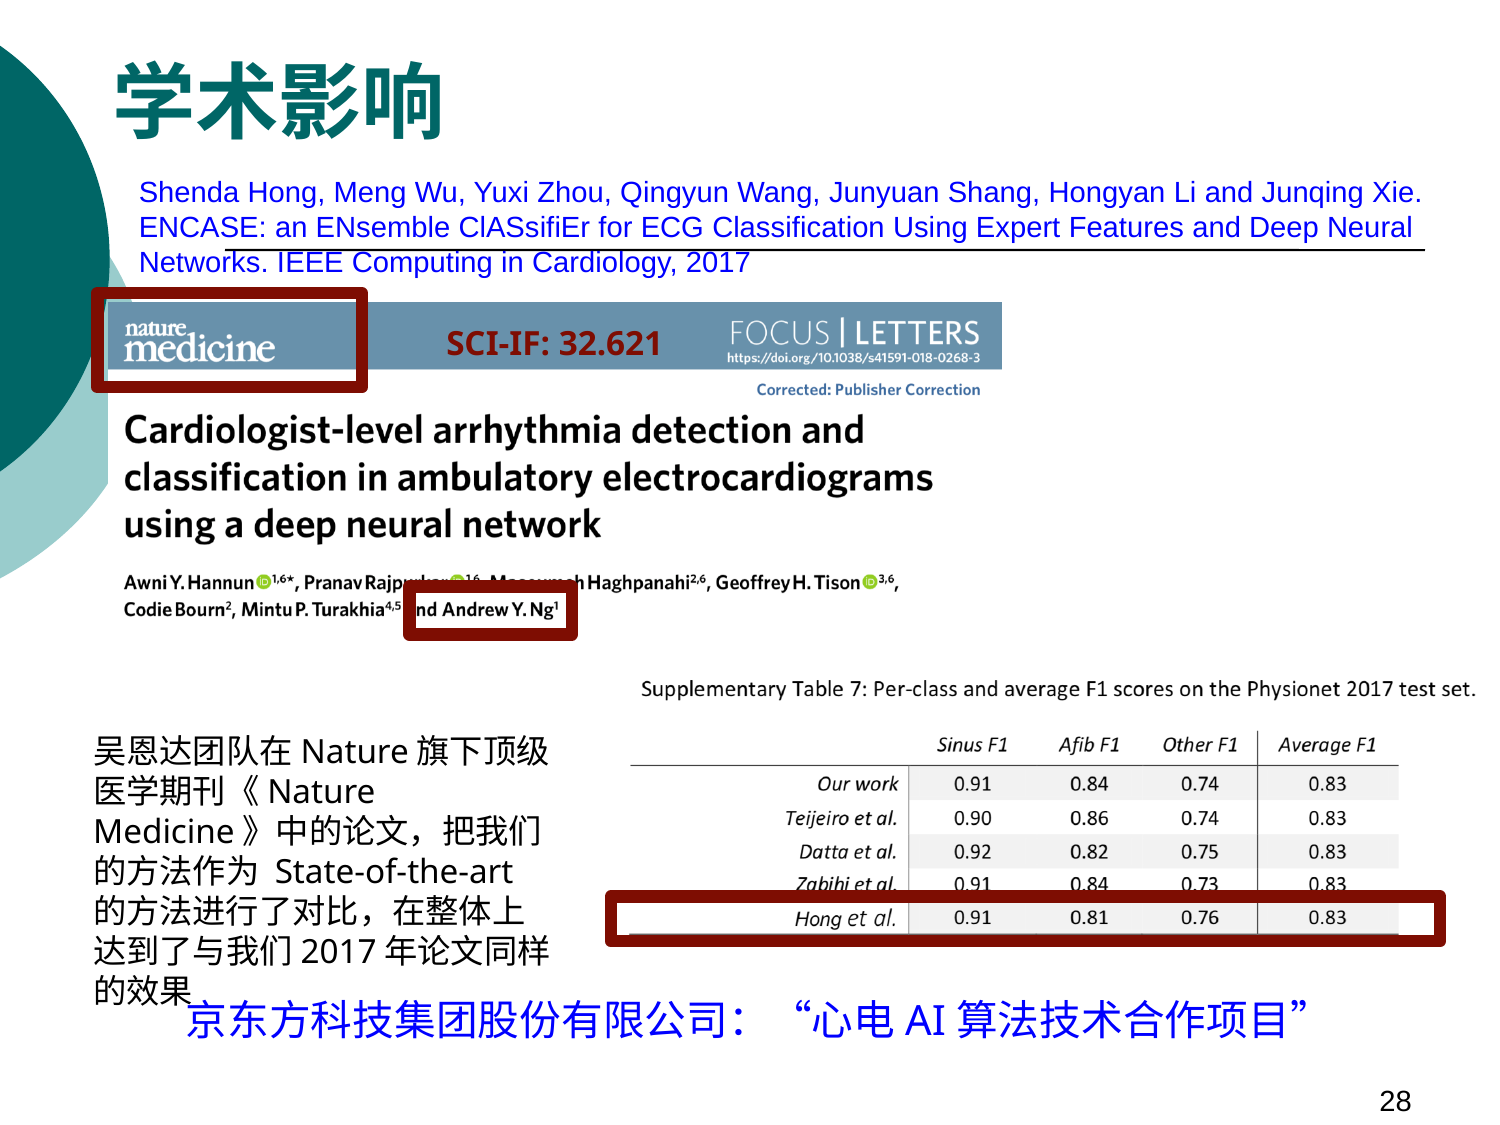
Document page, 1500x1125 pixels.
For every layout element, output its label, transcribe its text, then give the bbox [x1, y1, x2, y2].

text_box Shenda Hong, Meng Wu, Yuxi Zhou, Qingyun Wang, Junyuan Shang, Hongyan Li and Junqing Xie. ENCASE: an ENsemble ClASsifiEr for ECG Classification Using Expert Features and Deep Neural Networks. IEEE Computing in Cardiology, 2017 [123, 165, 1480, 286]
slide_number 28 [951, 1046, 1427, 1125]
text_box [95, 291, 364, 389]
text_box 京东方科技集团股份有限公司：“心电AI算法技术合作项目” [170, 986, 1435, 1051]
text_box 吴恩达团队在Nature旗下顶级医学期刊《Nature Medicine》中的论文，把我们的方法作为 State-of-the-art 的方法进行了对比，在整体上达到了与我们2017年论文同样的效果 [78, 723, 572, 995]
picture [108, 302, 1002, 635]
title 学术影响 [97, 7, 1298, 157]
picture [622, 670, 1480, 947]
text_box [609, 894, 617, 943]
